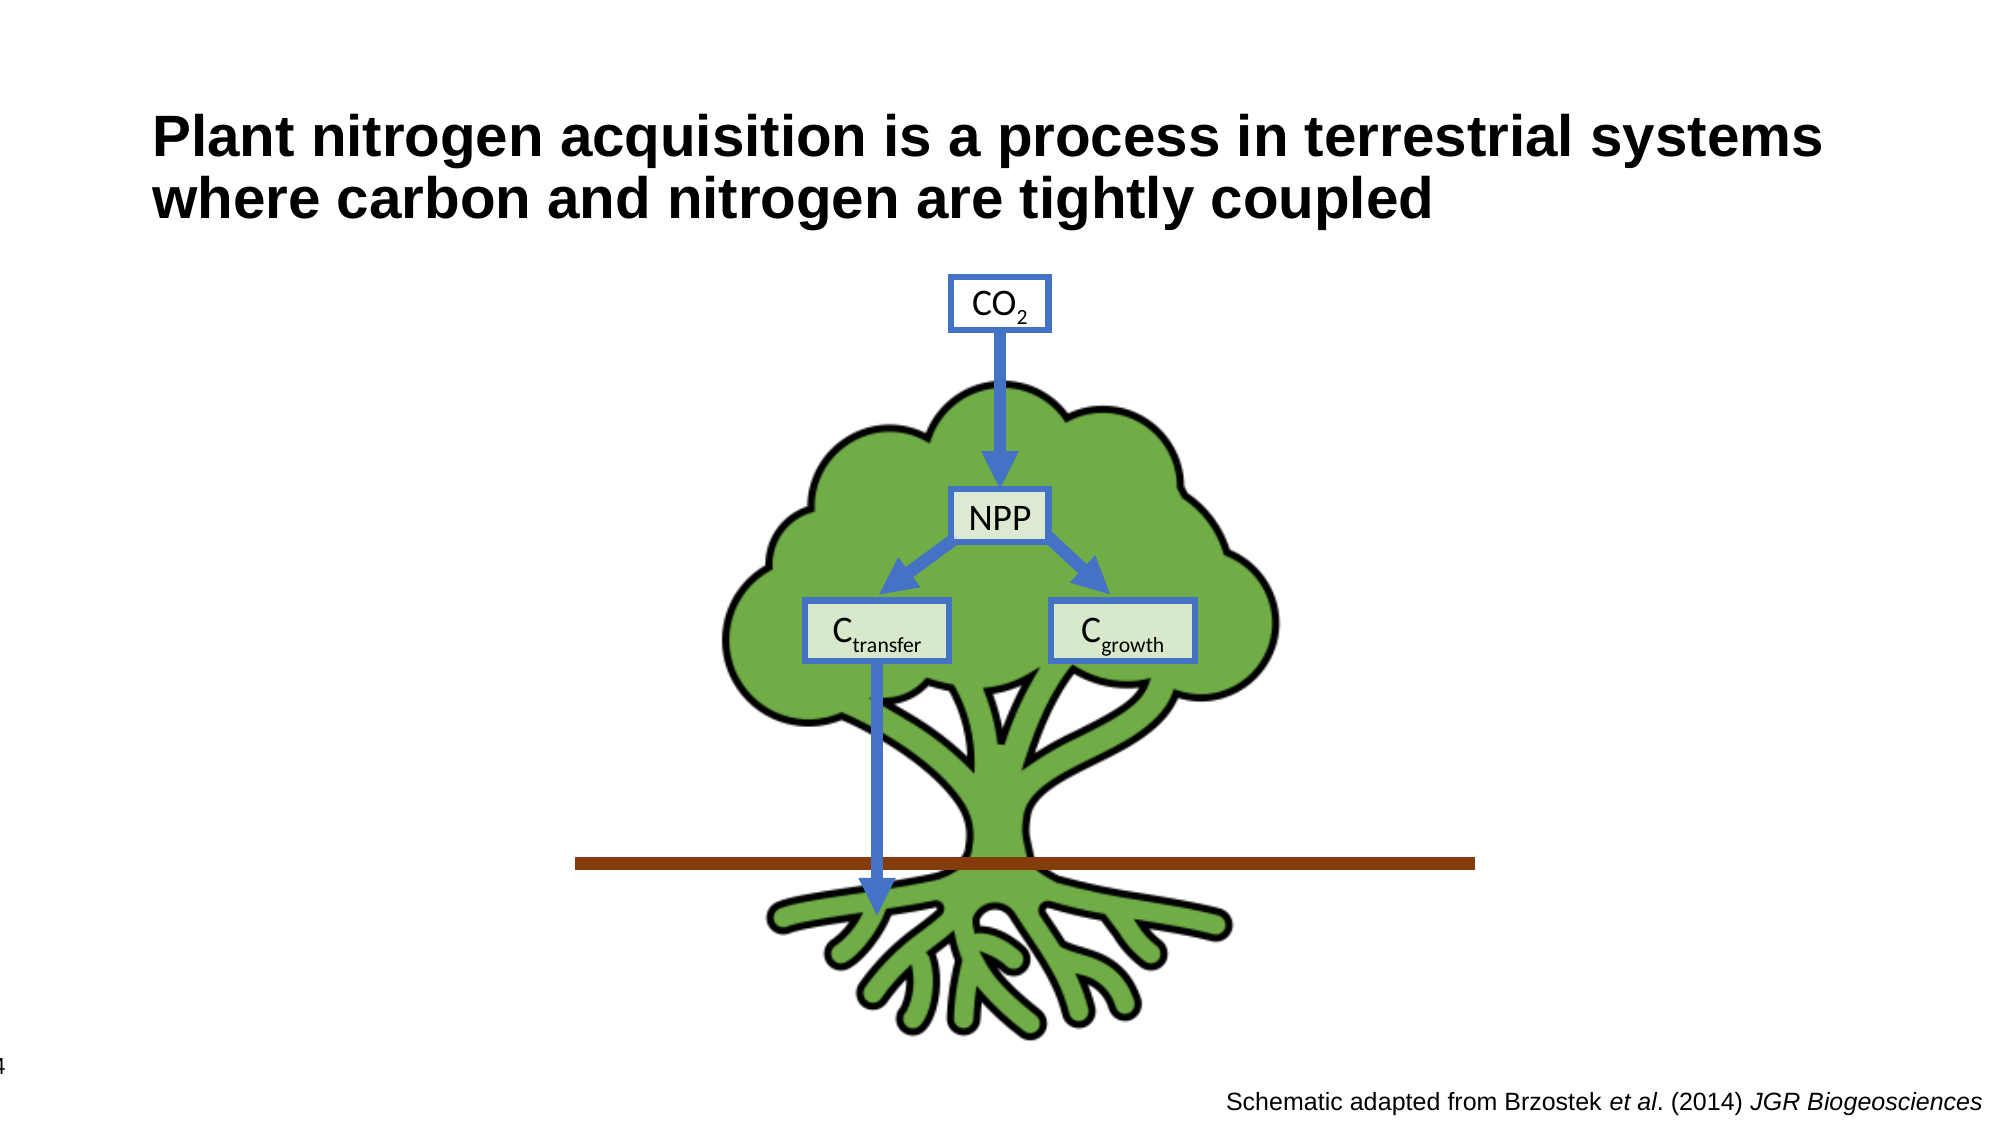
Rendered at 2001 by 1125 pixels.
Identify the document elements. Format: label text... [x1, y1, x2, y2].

picture [654, 864, 1346, 1055]
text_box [1048, 537, 1111, 595]
text_box Schematic adapted from Brzostek et al. (2014) JGR Biogeosciences [1211, 1077, 1999, 1123]
text_box 4 [0, 1042, 114, 1088]
picture [654, 363, 1346, 863]
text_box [879, 537, 957, 595]
text_box CO2 [950, 276, 1049, 331]
title Plant nitrogen acquisition is a process in terrestrial systems where carbon and nitrogen are tightly coupled [137, 59, 1863, 278]
